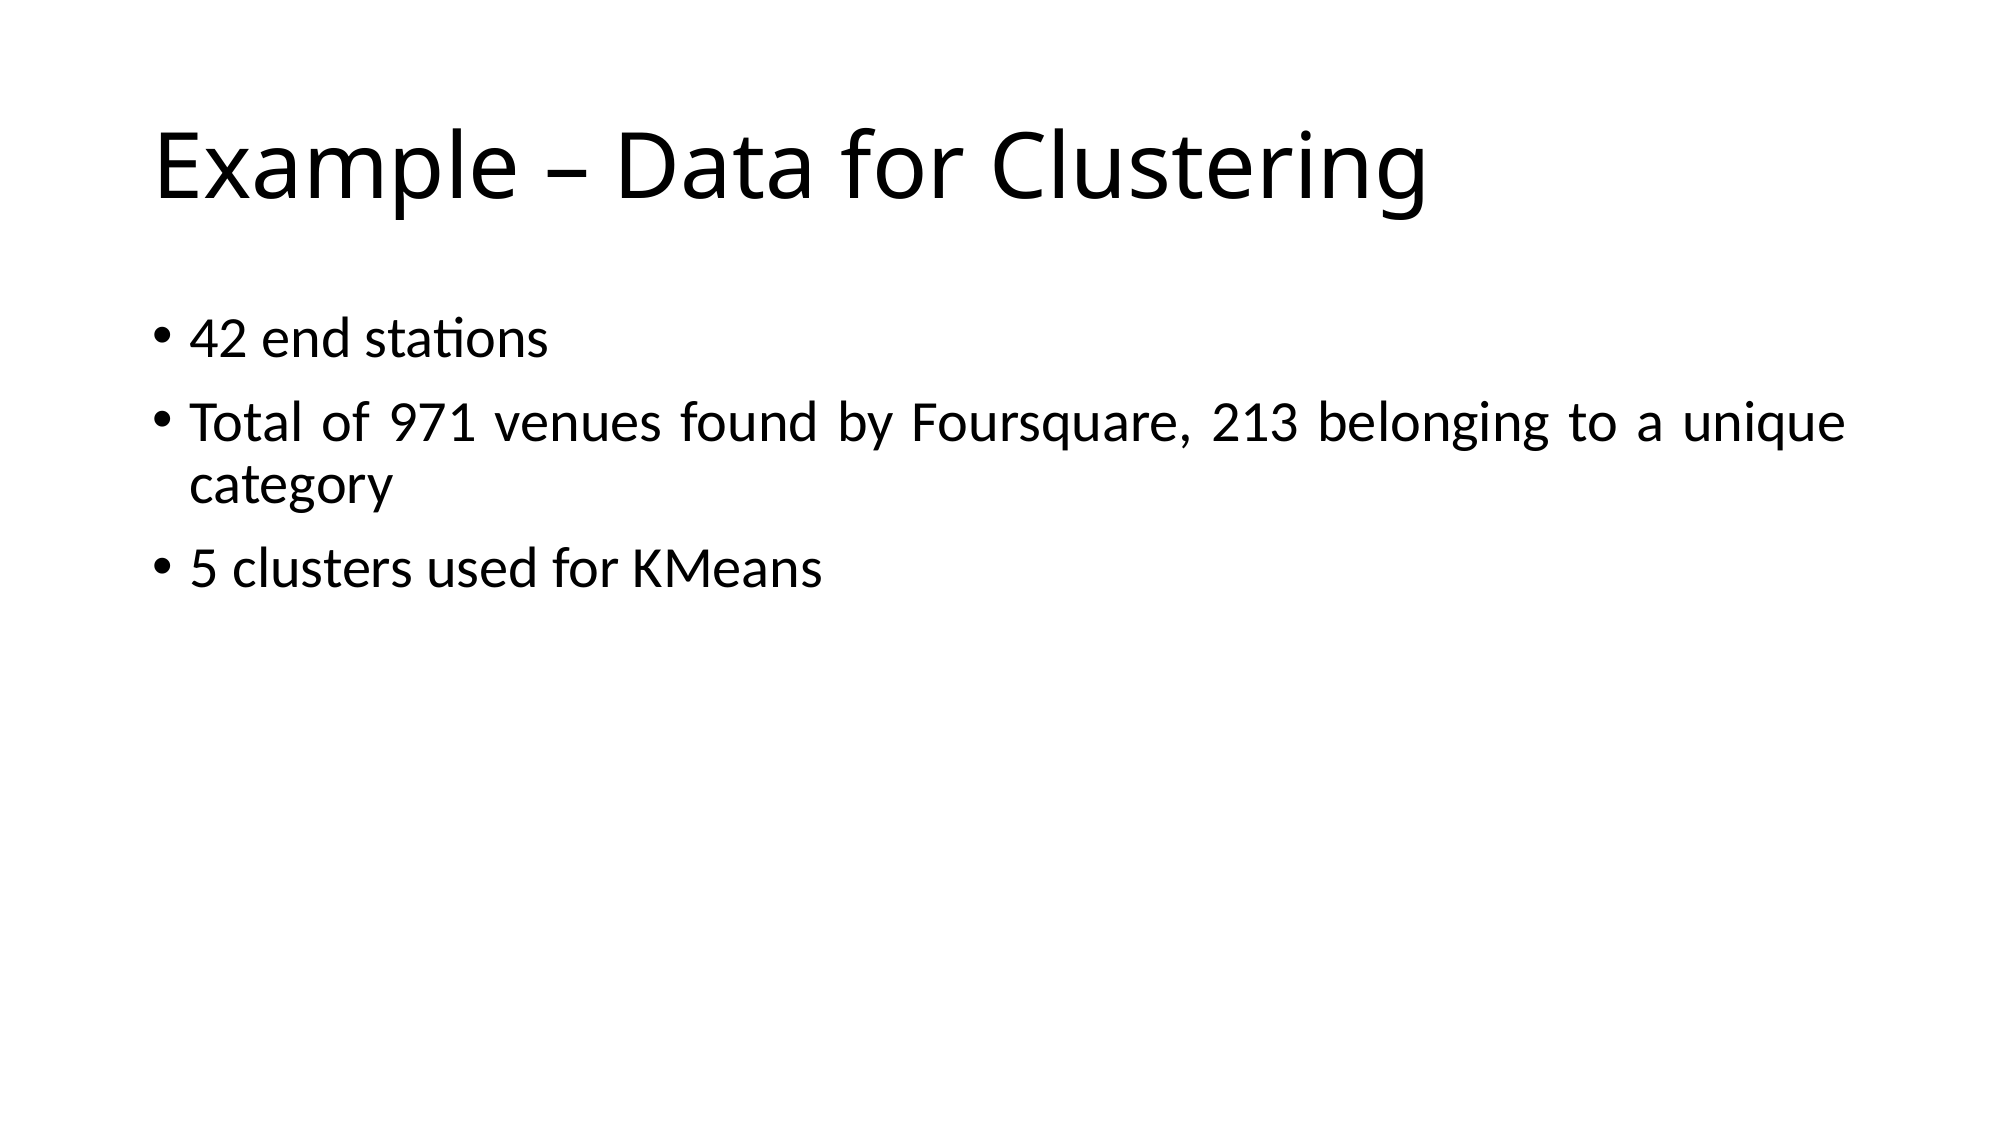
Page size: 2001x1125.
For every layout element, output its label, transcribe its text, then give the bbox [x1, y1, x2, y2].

text_box 42 end stations Total of 971 venues found by Foursquare, 213 belonging to a unique category 5 clusters used for KMeans [137, 299, 1863, 1014]
title Example – Data for Clustering [137, 59, 1863, 278]
